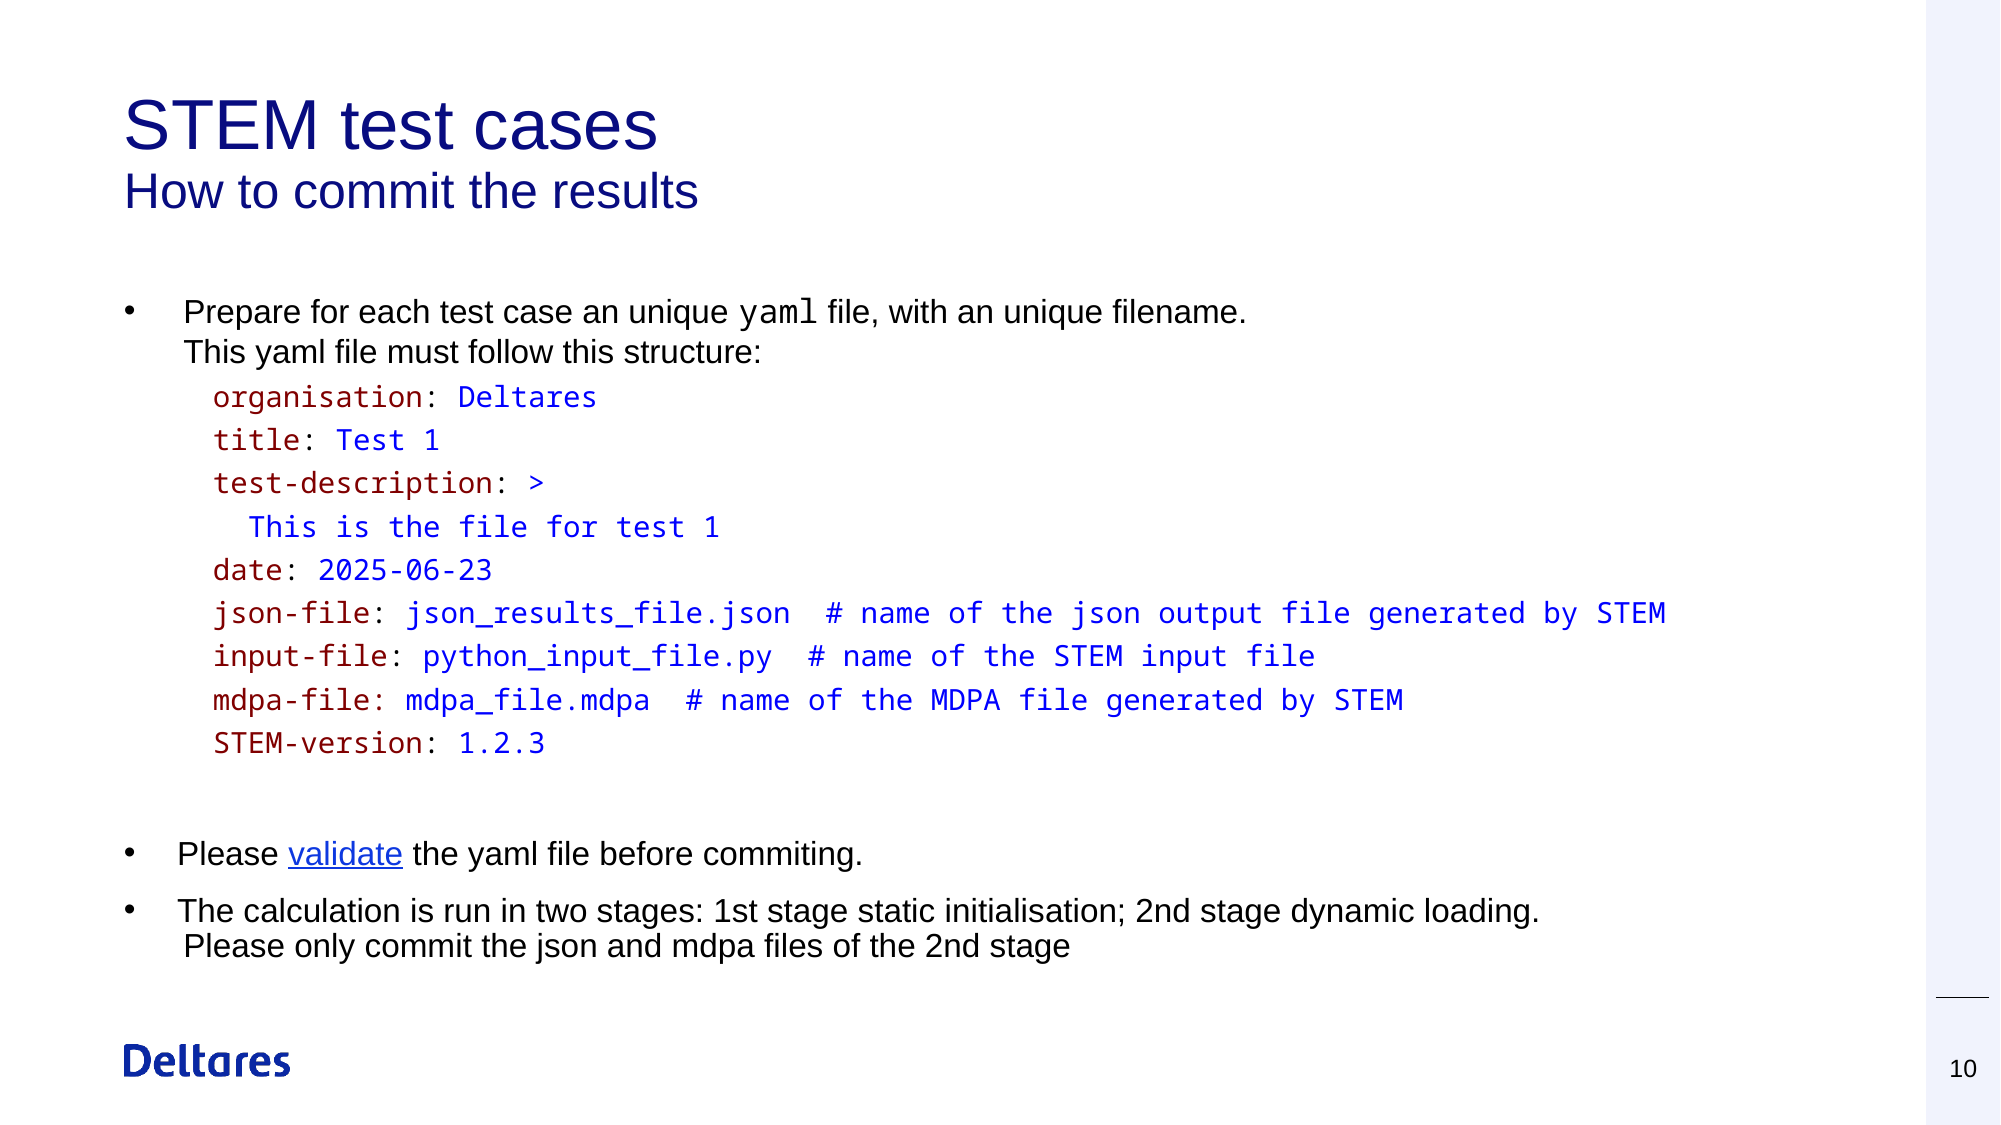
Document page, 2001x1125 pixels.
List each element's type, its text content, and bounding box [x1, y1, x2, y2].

title STEM test cases How to commit the results [123, 88, 1850, 243]
list Prepare for each test case an unique yaml file, with an unique filename. This yaml file must follow this structure: organisation: Deltares title: Test 1 test-description: > This is the file for test 1 date: 2025-06-23 json-file: json_results_file.json # name of the json output file generated by STEM input-file: python_input_file.py # name of the STEM input file mdpa-file: mdpa_file.mdpa # name of the MDPA file generated by STEM STEM-version: 1.2.3 Please validate the yaml file before commiting. The calculation is run in two stages: 1st stage static initialisation; 2nd stage dynamic loading. Please only commit the json and mdpa files of the 2nd stage [123, 290, 1850, 999]
picture [108, 1028, 304, 1092]
slide_number 10 [1926, 1052, 2000, 1083]
